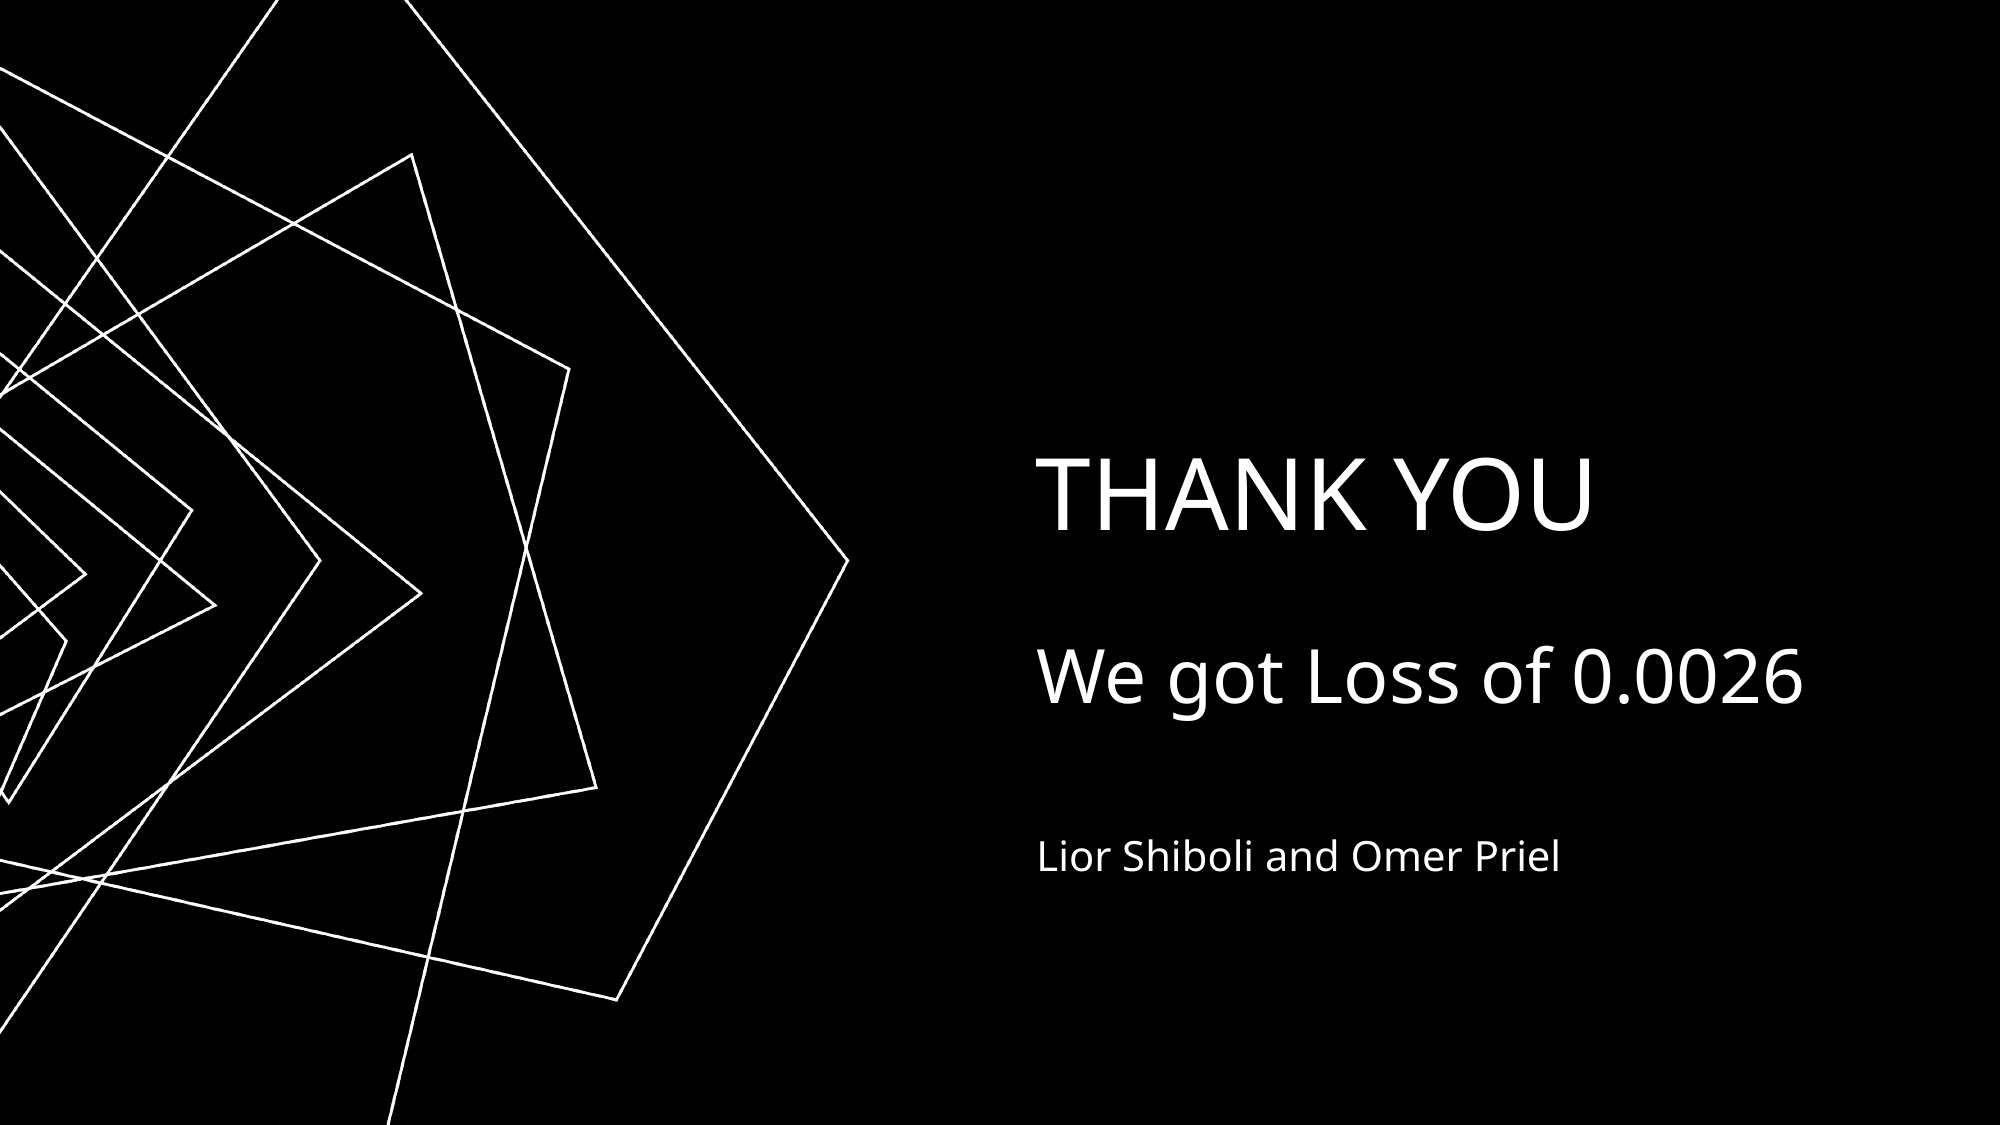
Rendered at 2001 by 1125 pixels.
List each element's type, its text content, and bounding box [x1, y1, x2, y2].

text_box We got Loss of 0.0026 [1021, 631, 1852, 735]
picture [0, 0, 850, 1125]
text_box Thank you [1020, 410, 1851, 560]
list Lior Shiboli and Omer Priel [1021, 828, 1852, 932]
